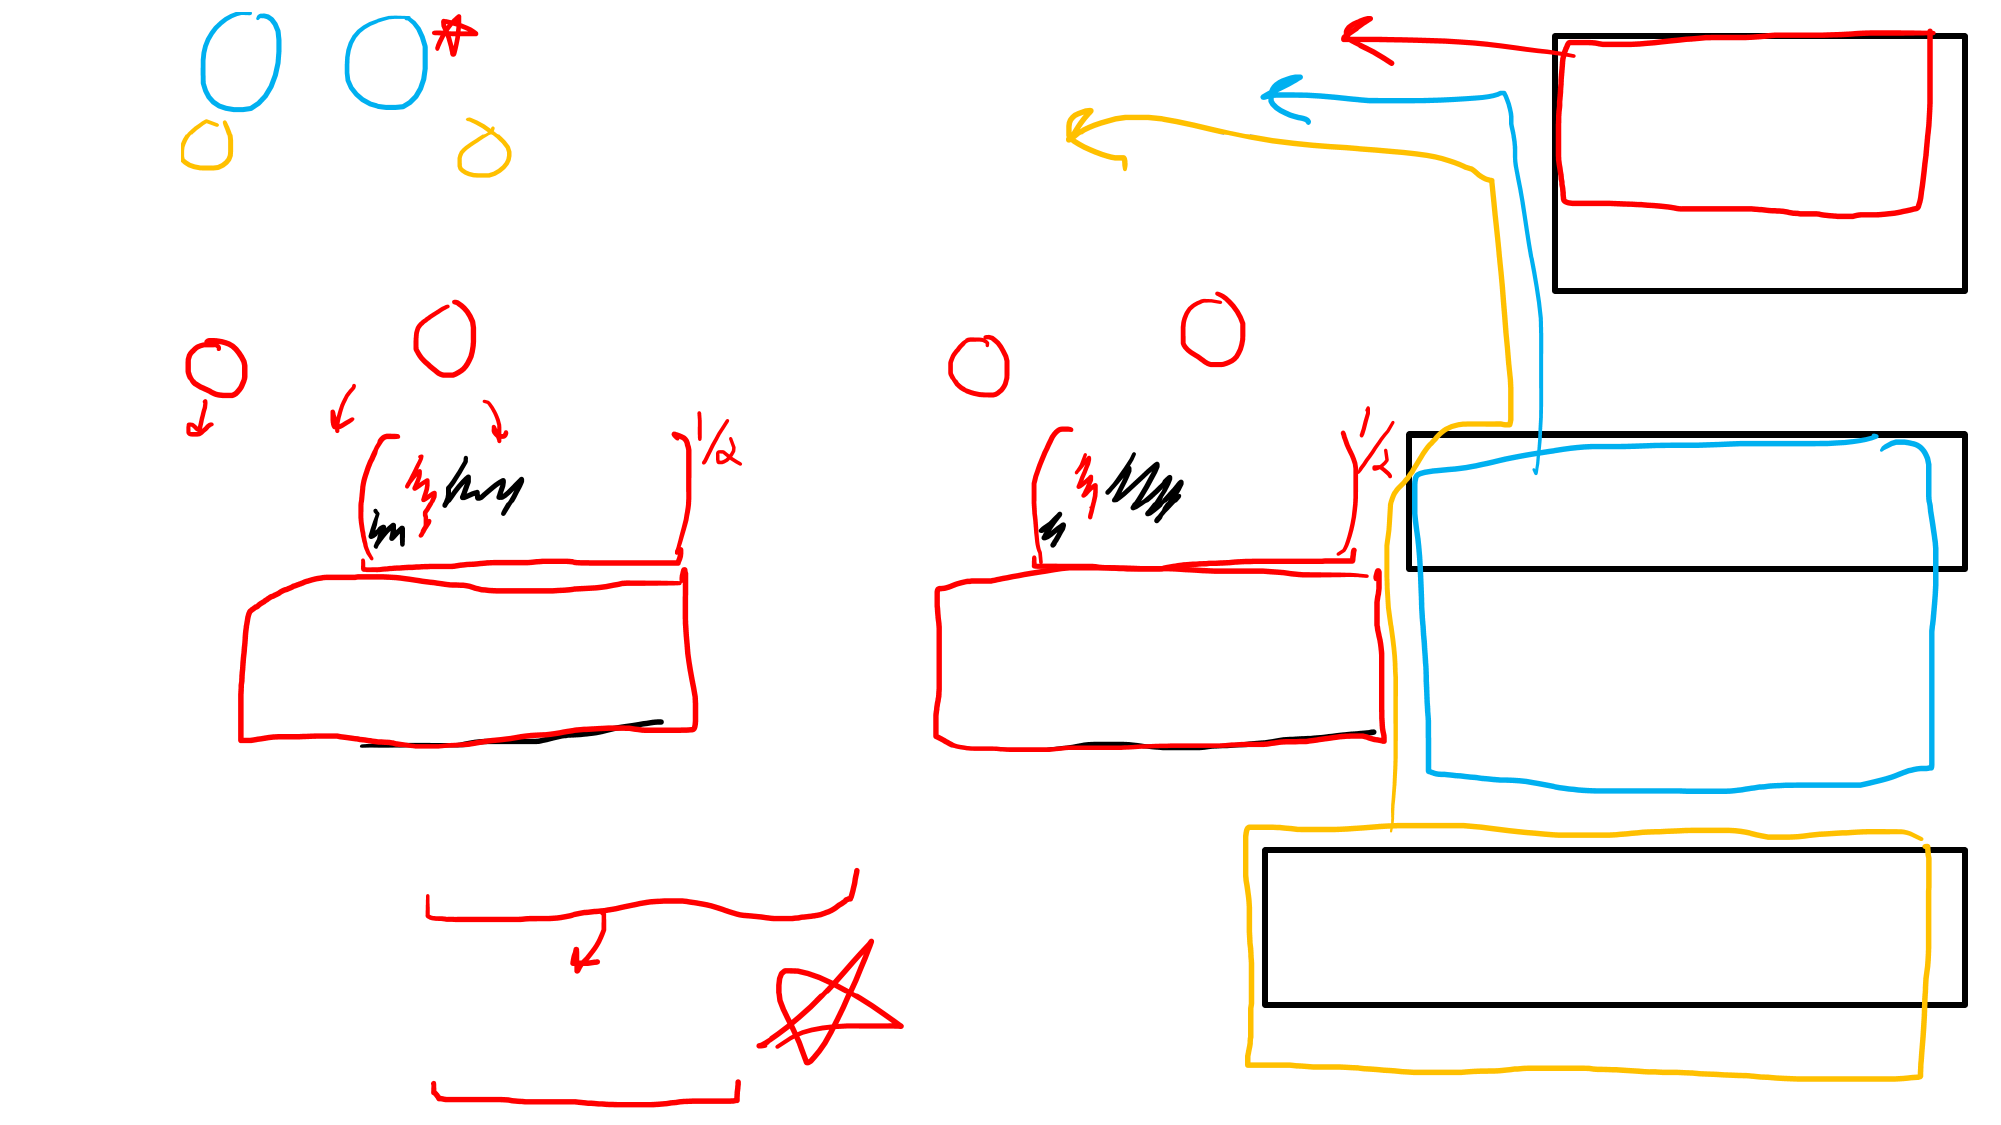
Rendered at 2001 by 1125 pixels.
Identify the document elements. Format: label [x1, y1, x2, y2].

picture [181, 12, 1947, 1116]
